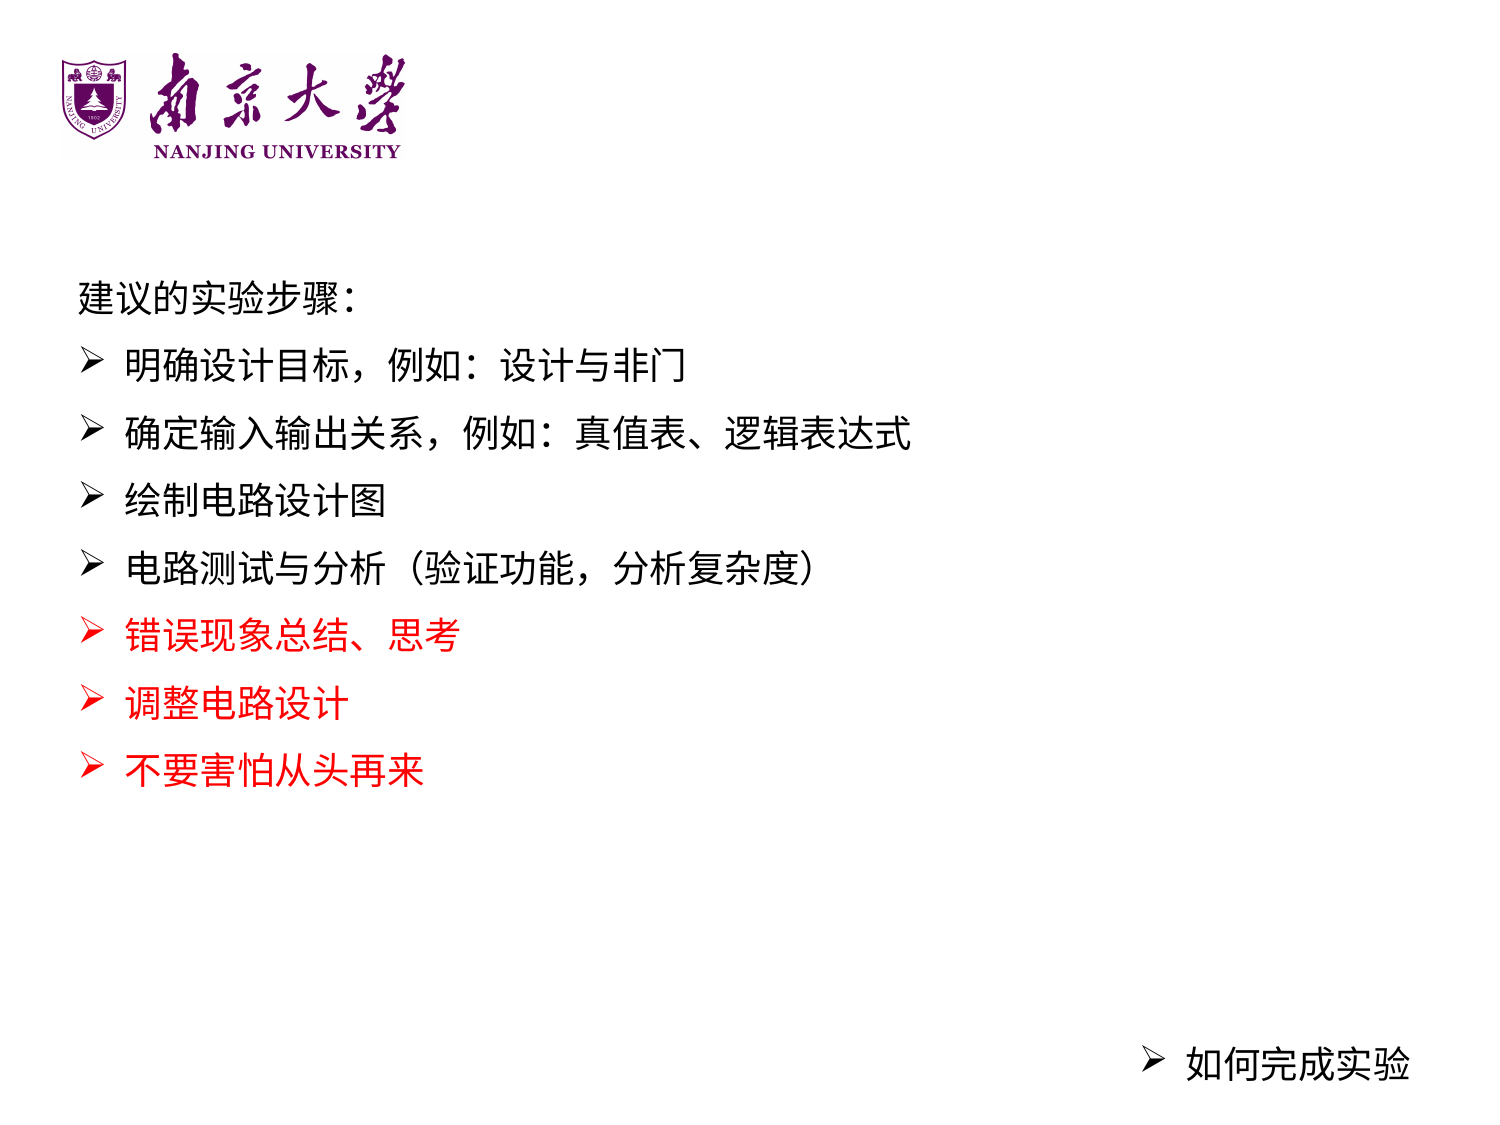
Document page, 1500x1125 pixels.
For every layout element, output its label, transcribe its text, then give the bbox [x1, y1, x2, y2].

picture [62, 53, 405, 162]
text_box 建议的实验步骤： 明确设计目标，例如：设计与非门 确定输入输出关系，例如：真值表、逻辑表达式 绘制电路设计图 电路测试与分析（验证功能，分析复杂度） 错误现象总结、思考 调整电路设计 不要害怕从头再来 [62, 244, 1175, 800]
text_box 如何完成实验 [1124, 1011, 1426, 1094]
